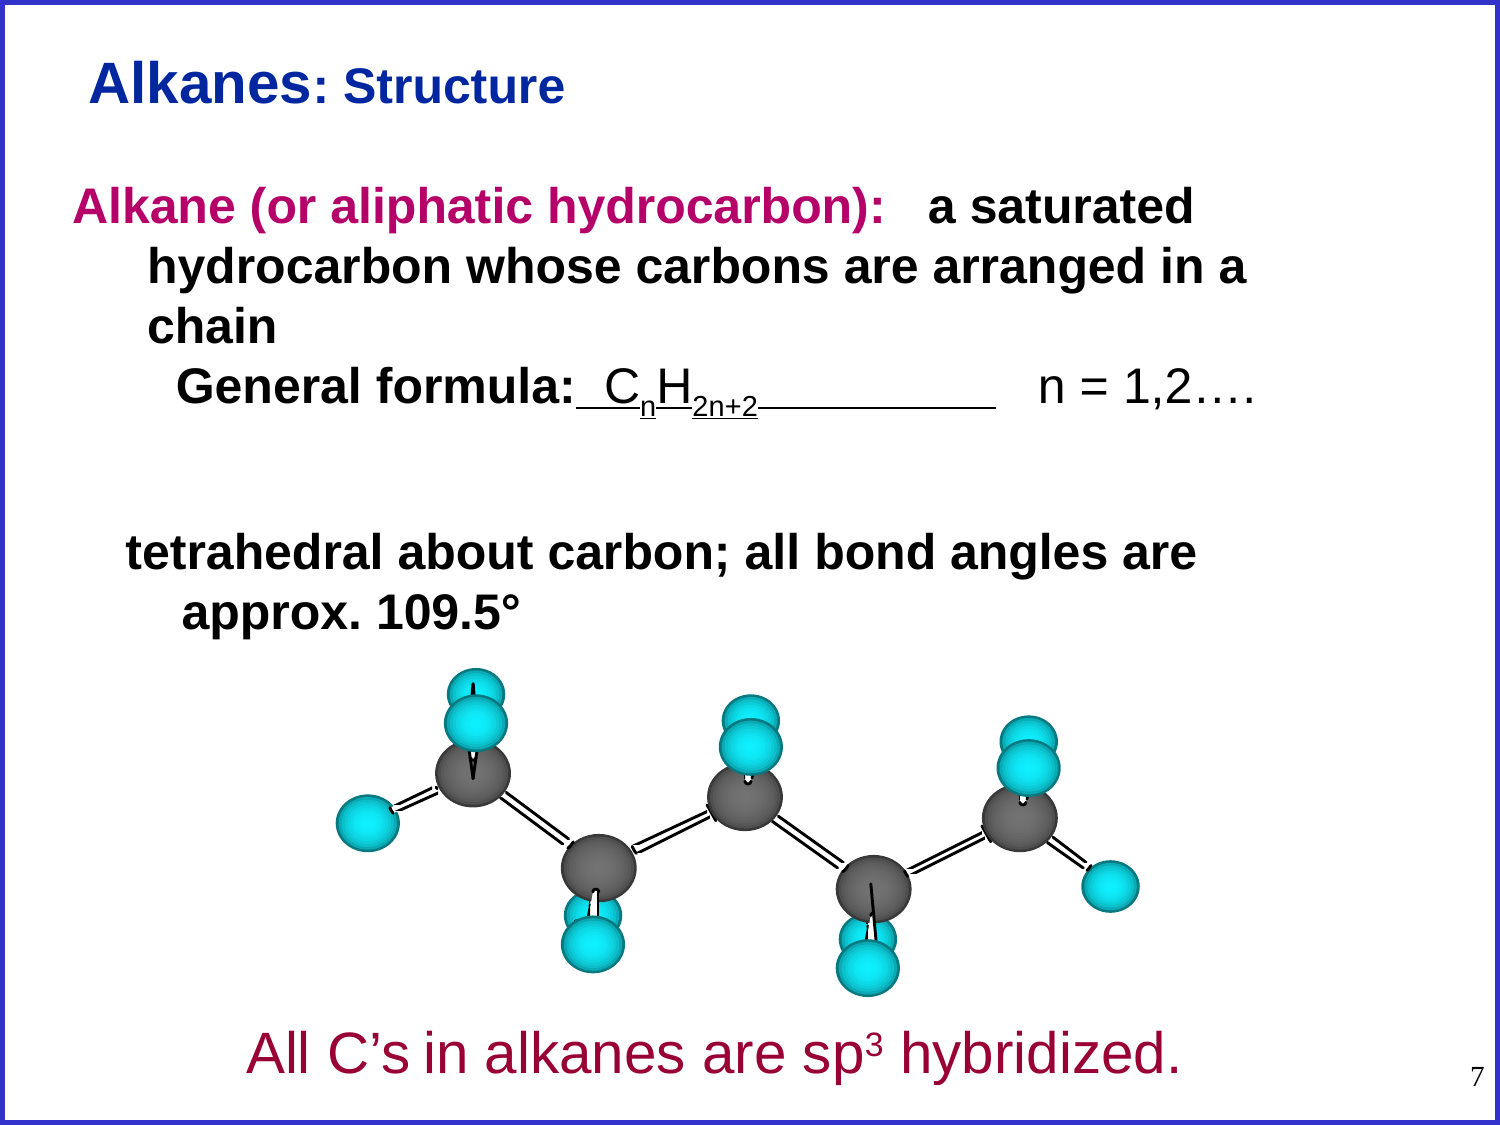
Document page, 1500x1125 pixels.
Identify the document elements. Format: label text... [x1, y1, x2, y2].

picture [335, 667, 1141, 998]
text_box tetrahedral about carbon; all bond angles are approx. 109.5° [110, 512, 1333, 579]
slide_number 7 [1419, 1049, 1500, 1125]
text_box All C’s in alkanes are sp3 hybridized. [231, 1008, 1198, 1093]
text_box Alkane (or aliphatic hydrocarbon): a saturated hydrocarbon whose carbons are arranged in a chain General formula: CnH2n+2 n = 1,2…. [57, 76, 1376, 480]
text_box Alkanes: Structure [54, 47, 600, 114]
